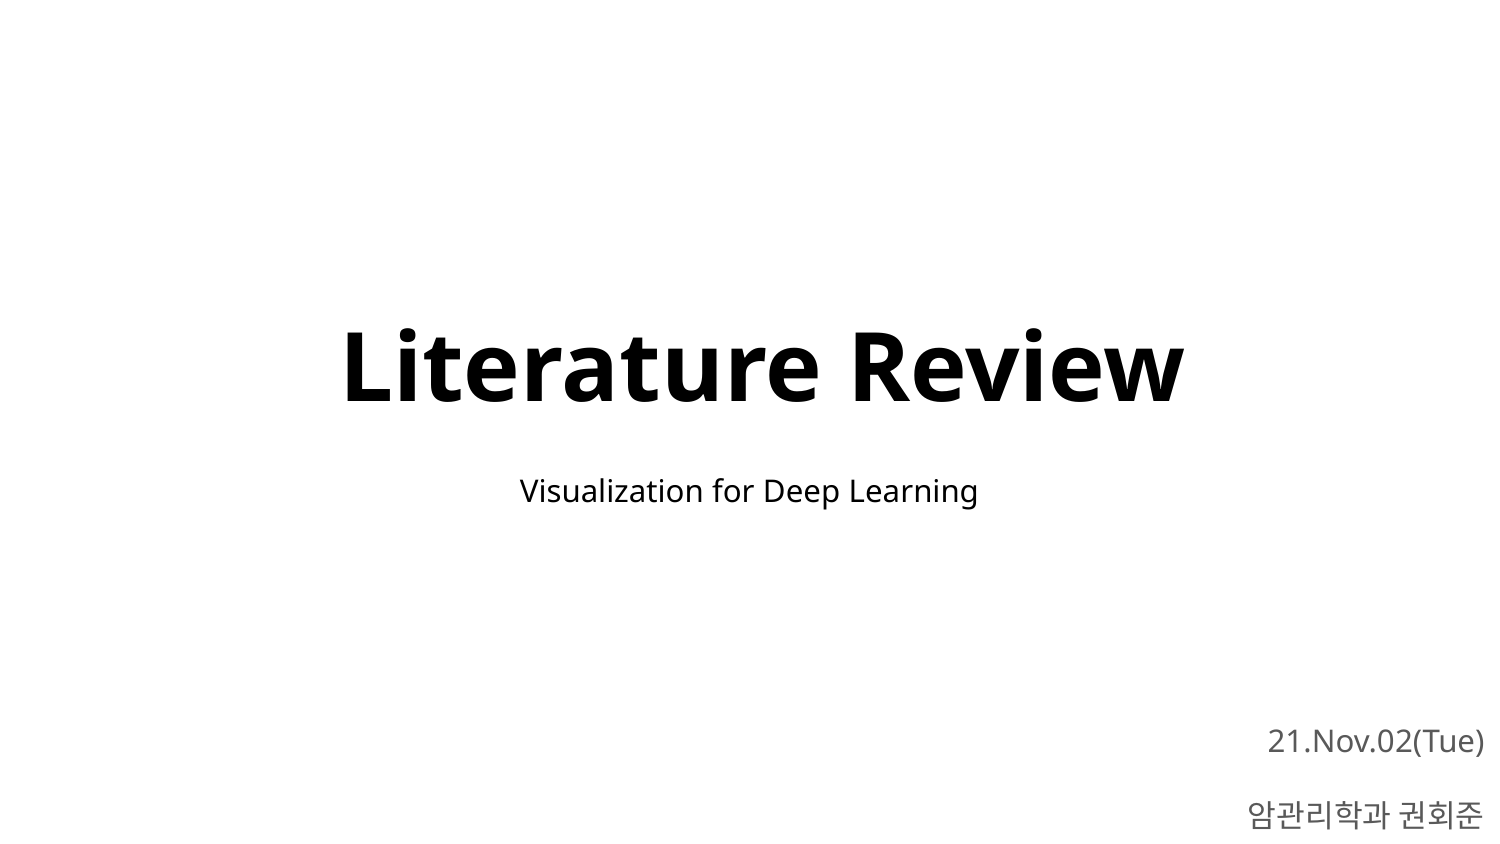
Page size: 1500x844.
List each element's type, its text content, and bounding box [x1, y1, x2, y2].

text_box 21.Nov.02(Tue) 암관리학과 권회준 [1088, 706, 1500, 844]
title Literature Review [180, 305, 1320, 436]
subtitle Visualization for Deep Learning [345, 456, 1155, 587]
